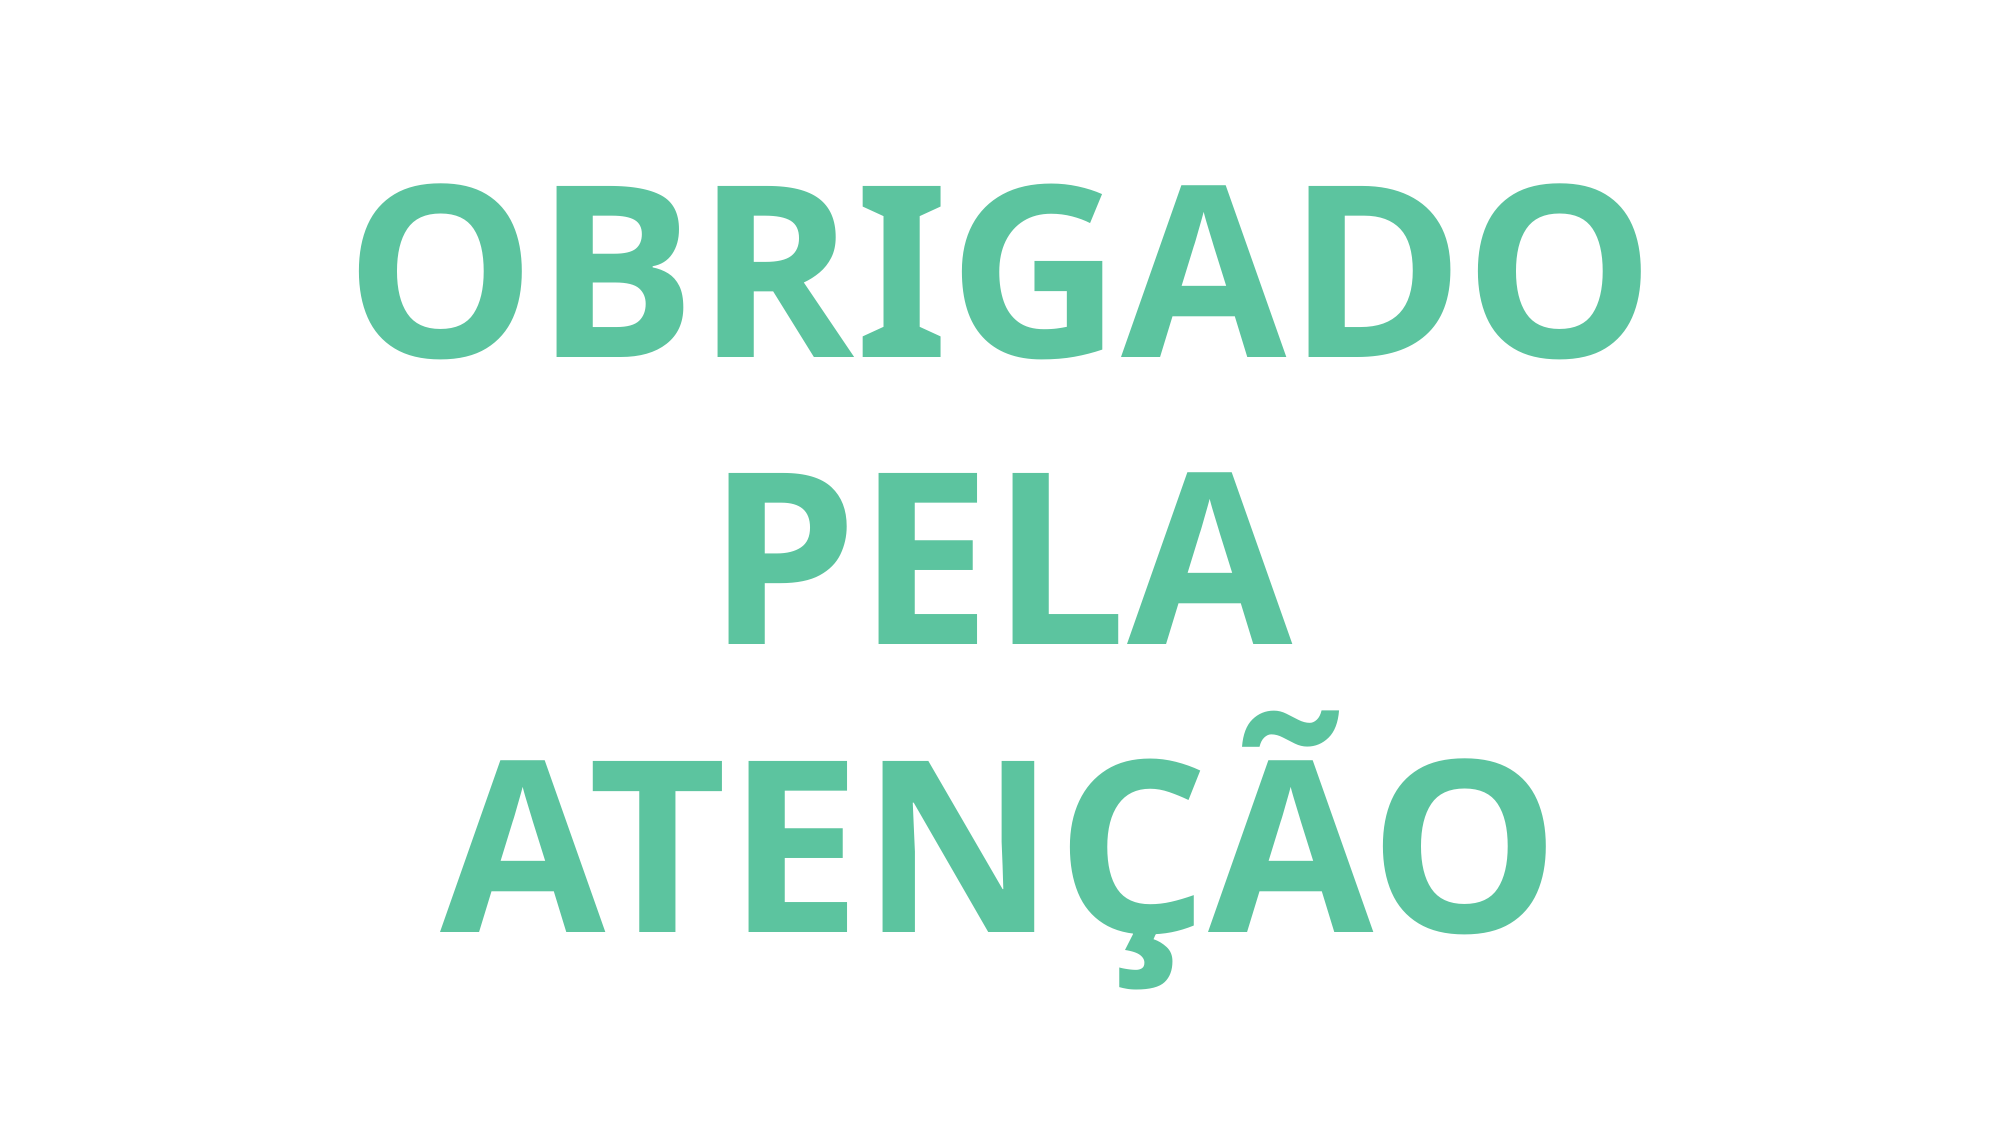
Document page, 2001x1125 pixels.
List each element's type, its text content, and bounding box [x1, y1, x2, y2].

text_box OBRIGADO PELA ATENÇÃO [239, 110, 1761, 988]
